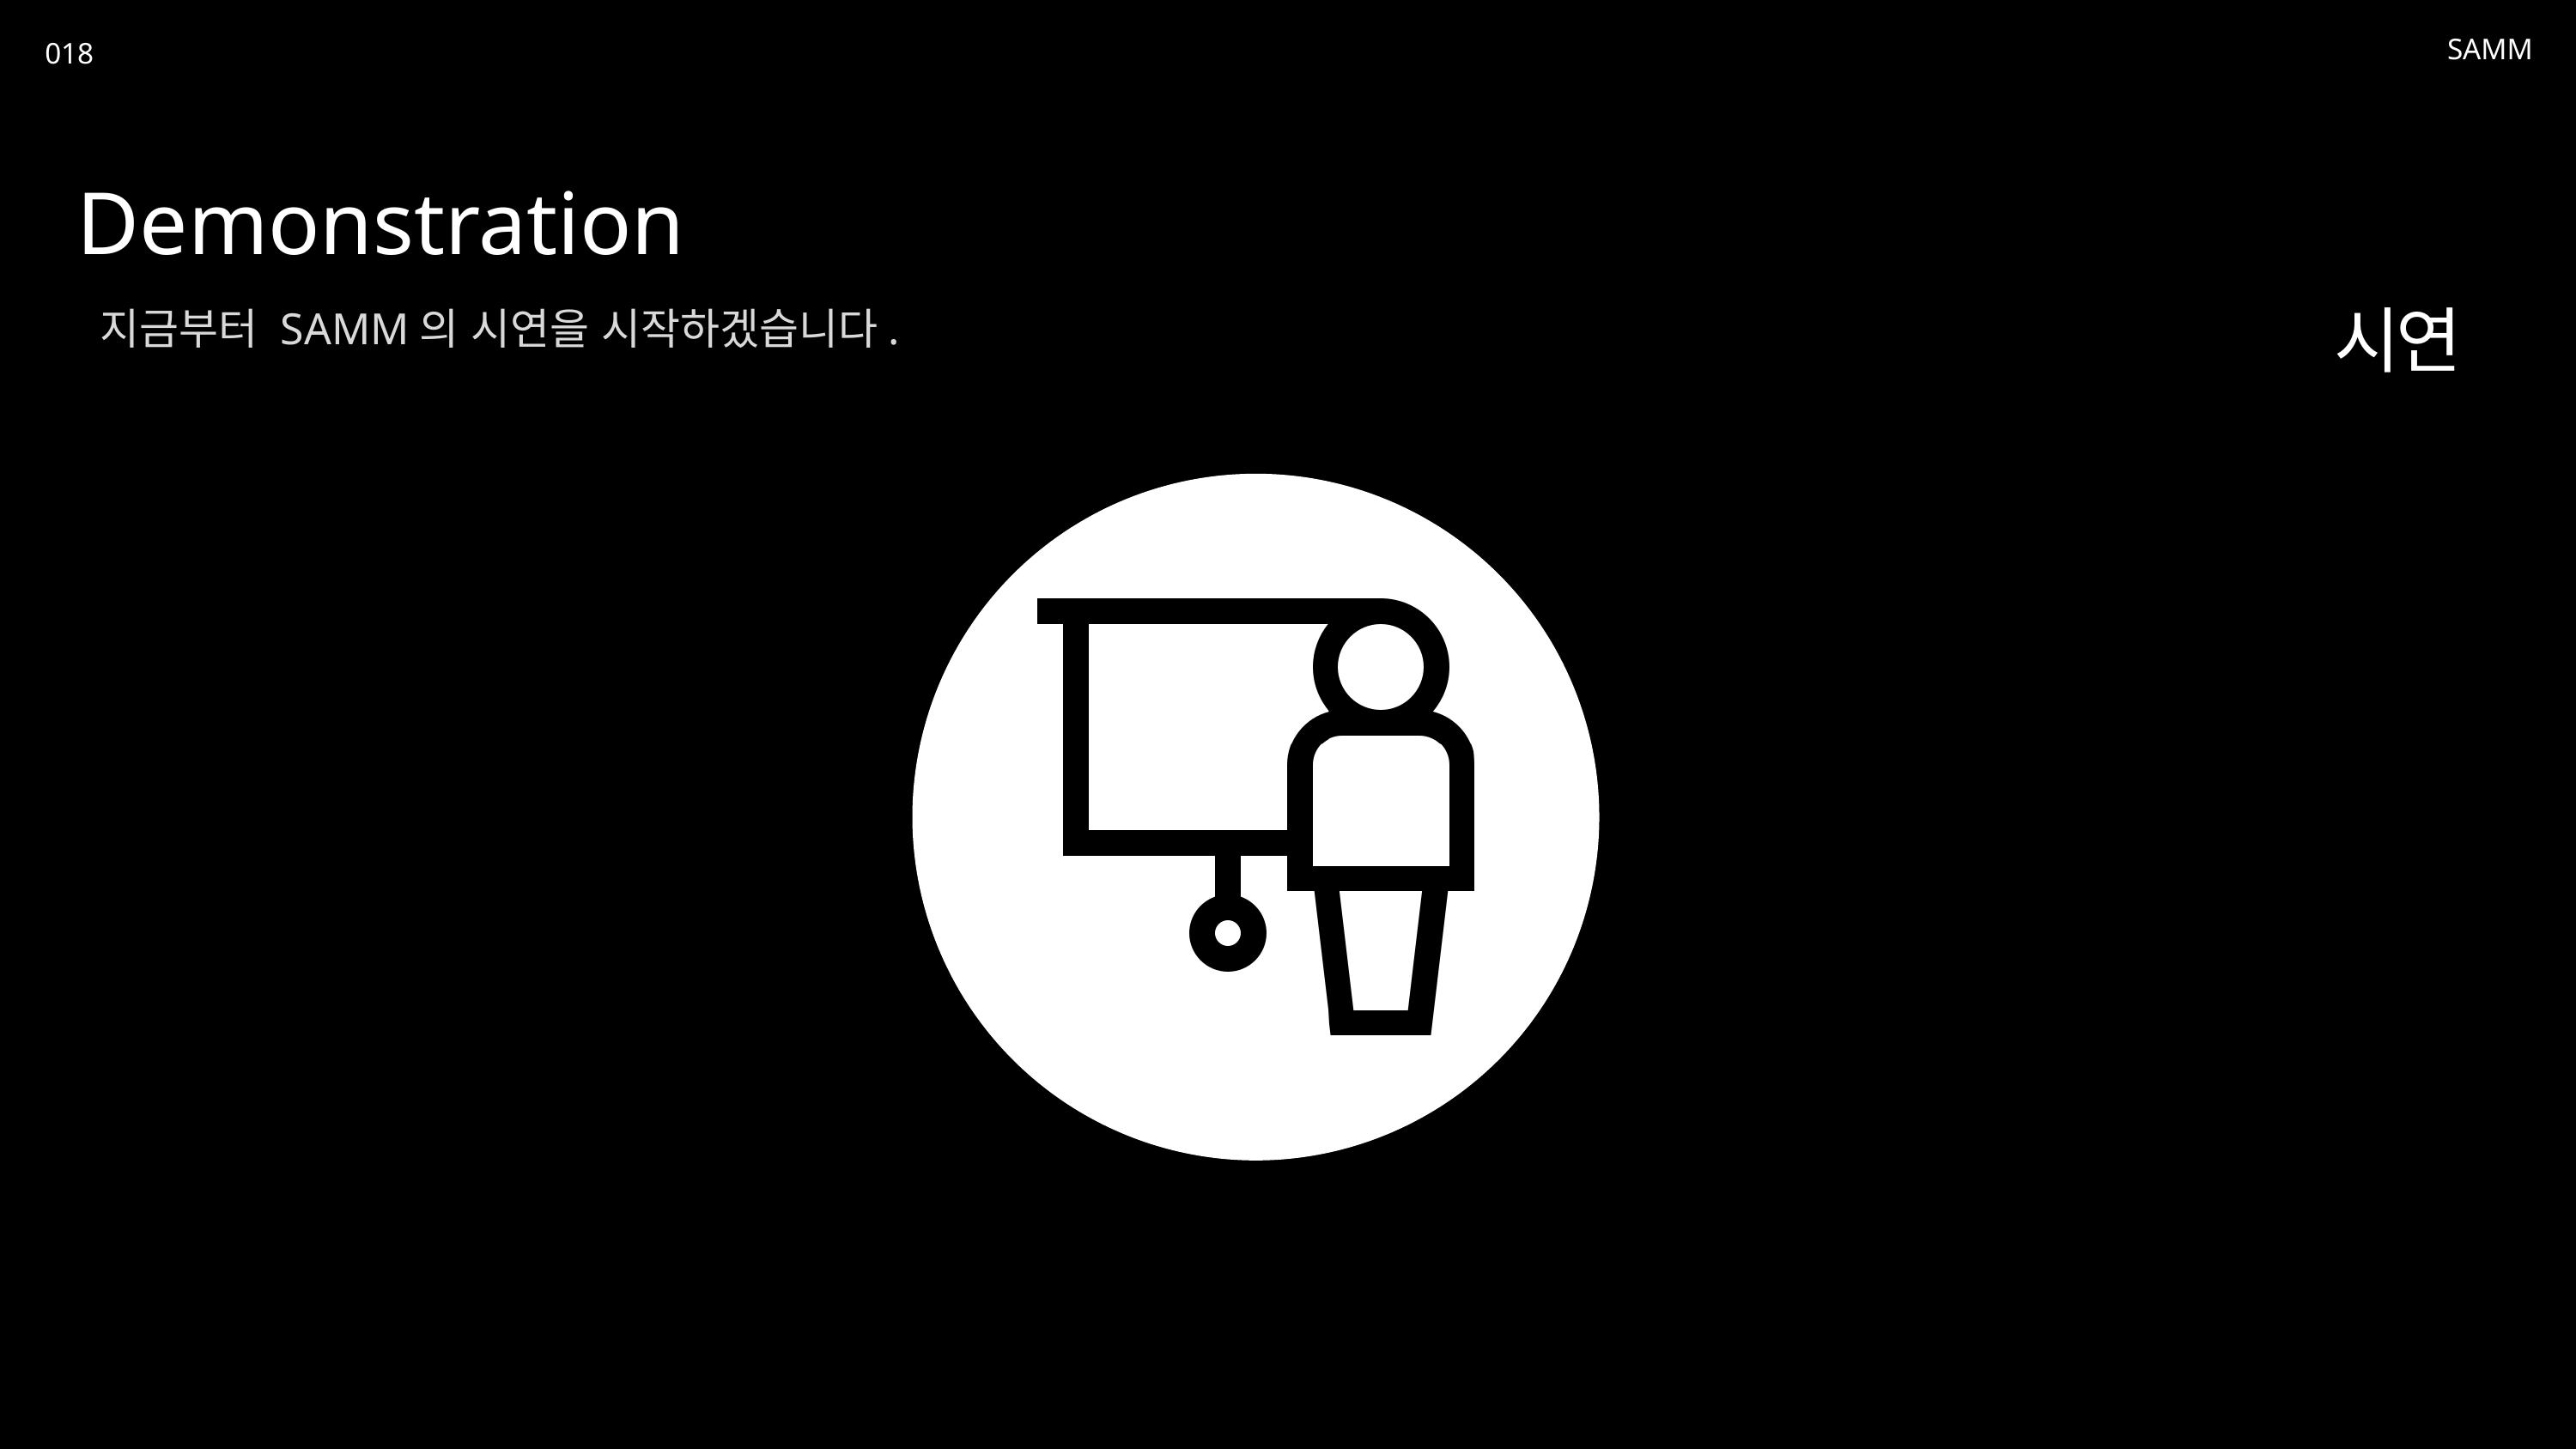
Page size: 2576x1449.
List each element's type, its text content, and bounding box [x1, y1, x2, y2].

picture [1037, 598, 1474, 1036]
text_box 지금부터 SAMM의 시연을 시작하겠습니다. [88, 295, 1455, 360]
text_box [910, 471, 1601, 1162]
text_box Demonstration [64, 162, 2117, 278]
text_box 시연 [1455, 288, 2475, 387]
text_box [32, 24, 2546, 77]
